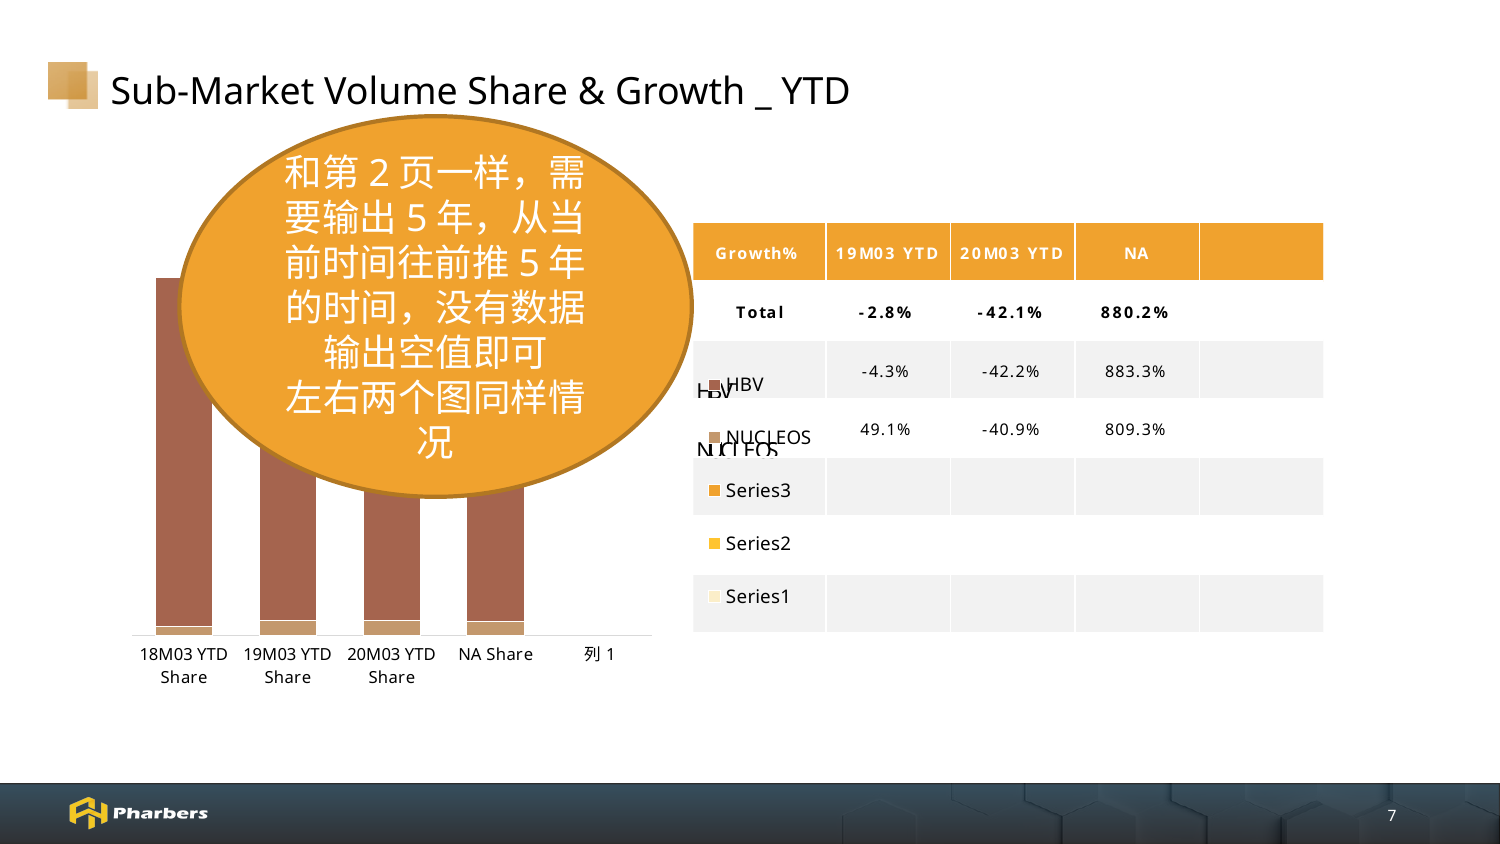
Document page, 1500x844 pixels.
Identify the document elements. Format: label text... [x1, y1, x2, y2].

picture [0, 783, 1500, 844]
text_box 和第2页一样，需要输出5年，从当前时间往前推5年的时间，没有数据输出空值即可 左右两个图同样情况 [225, 114, 647, 195]
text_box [887, 221, 1326, 635]
chart [105, 196, 883, 721]
slide_number 7 [1387, 806, 1450, 826]
title Sub-Market Volume Share & Growth _ YTD [106, 18, 1419, 117]
